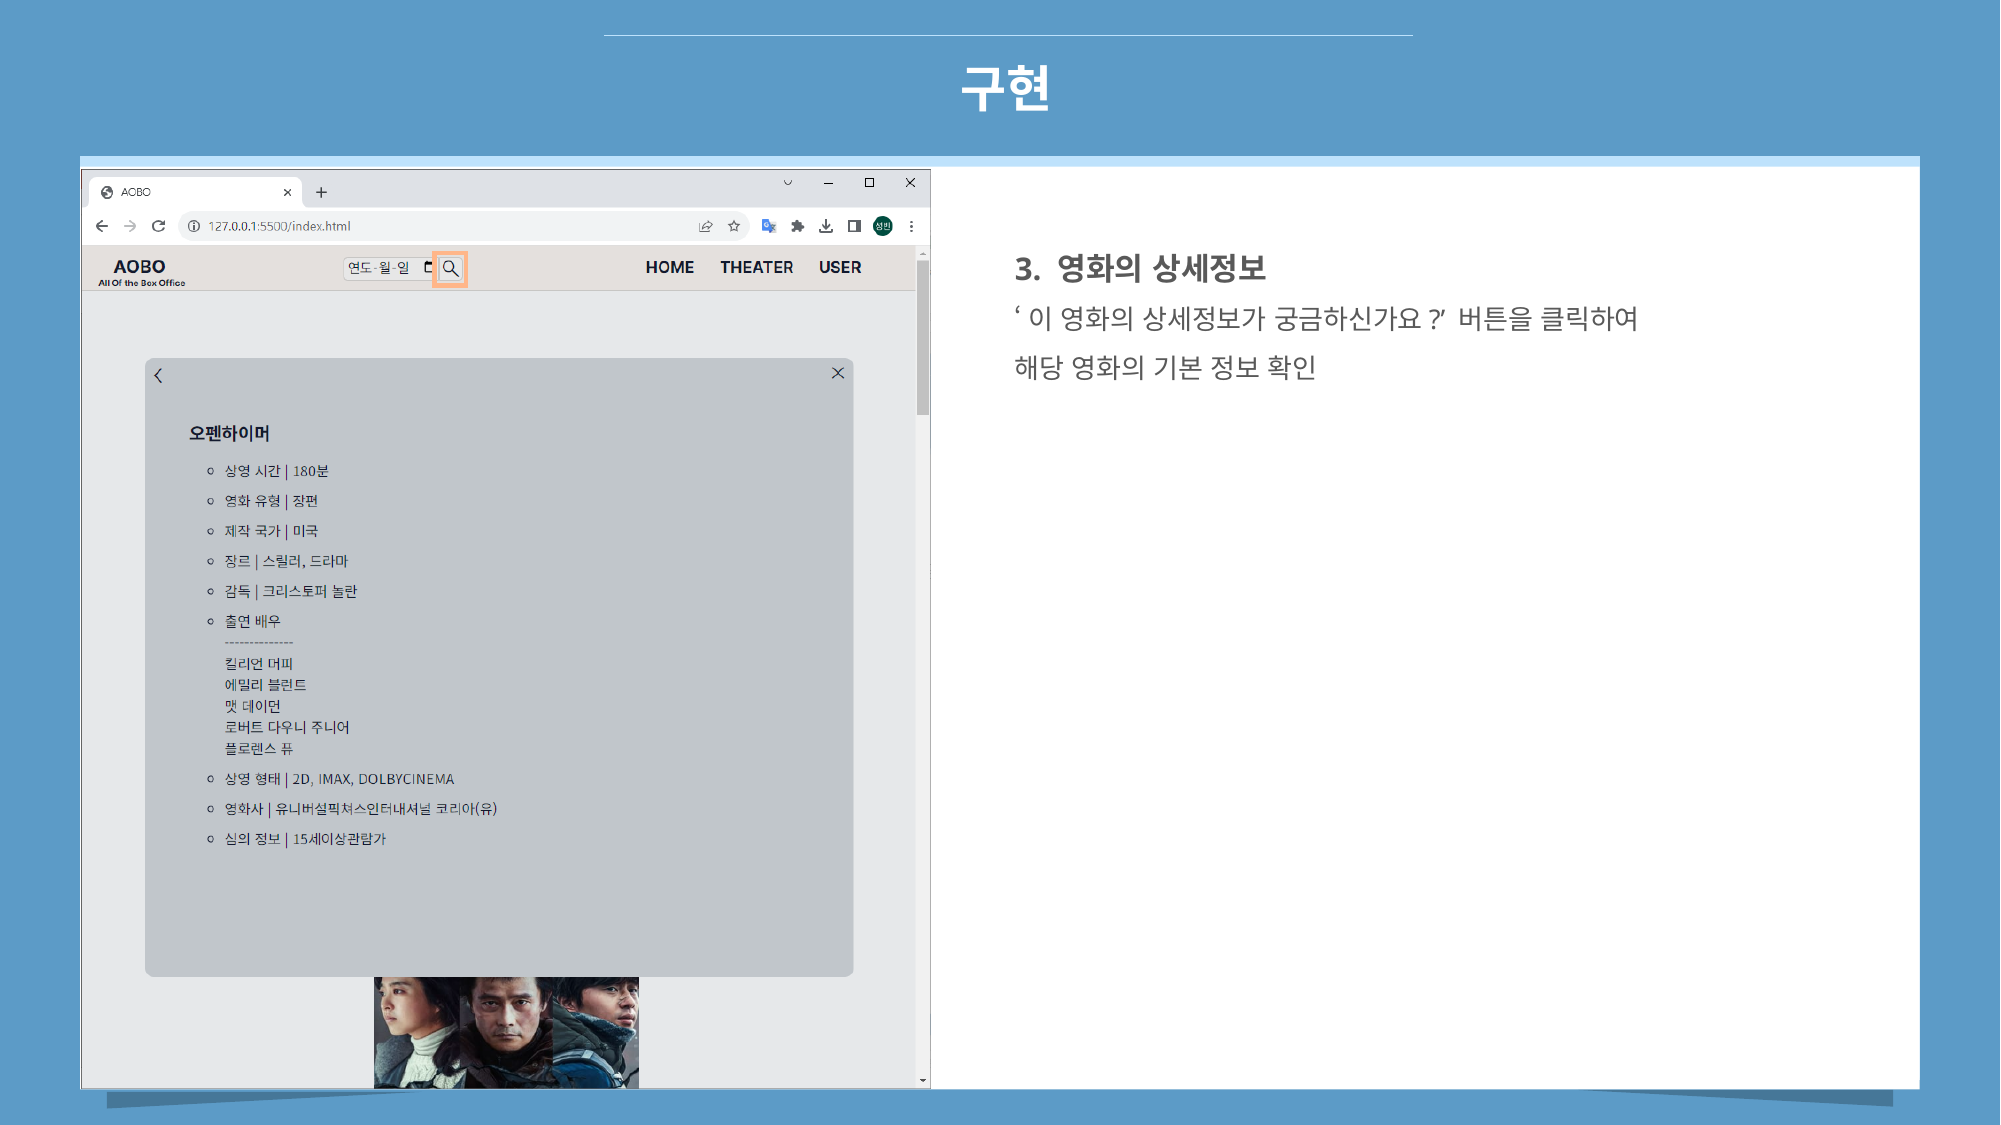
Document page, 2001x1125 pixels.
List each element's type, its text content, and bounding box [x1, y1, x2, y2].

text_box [80, 166, 1920, 1109]
picture [81, 169, 931, 1090]
text_box 구현 [505, 50, 1506, 126]
